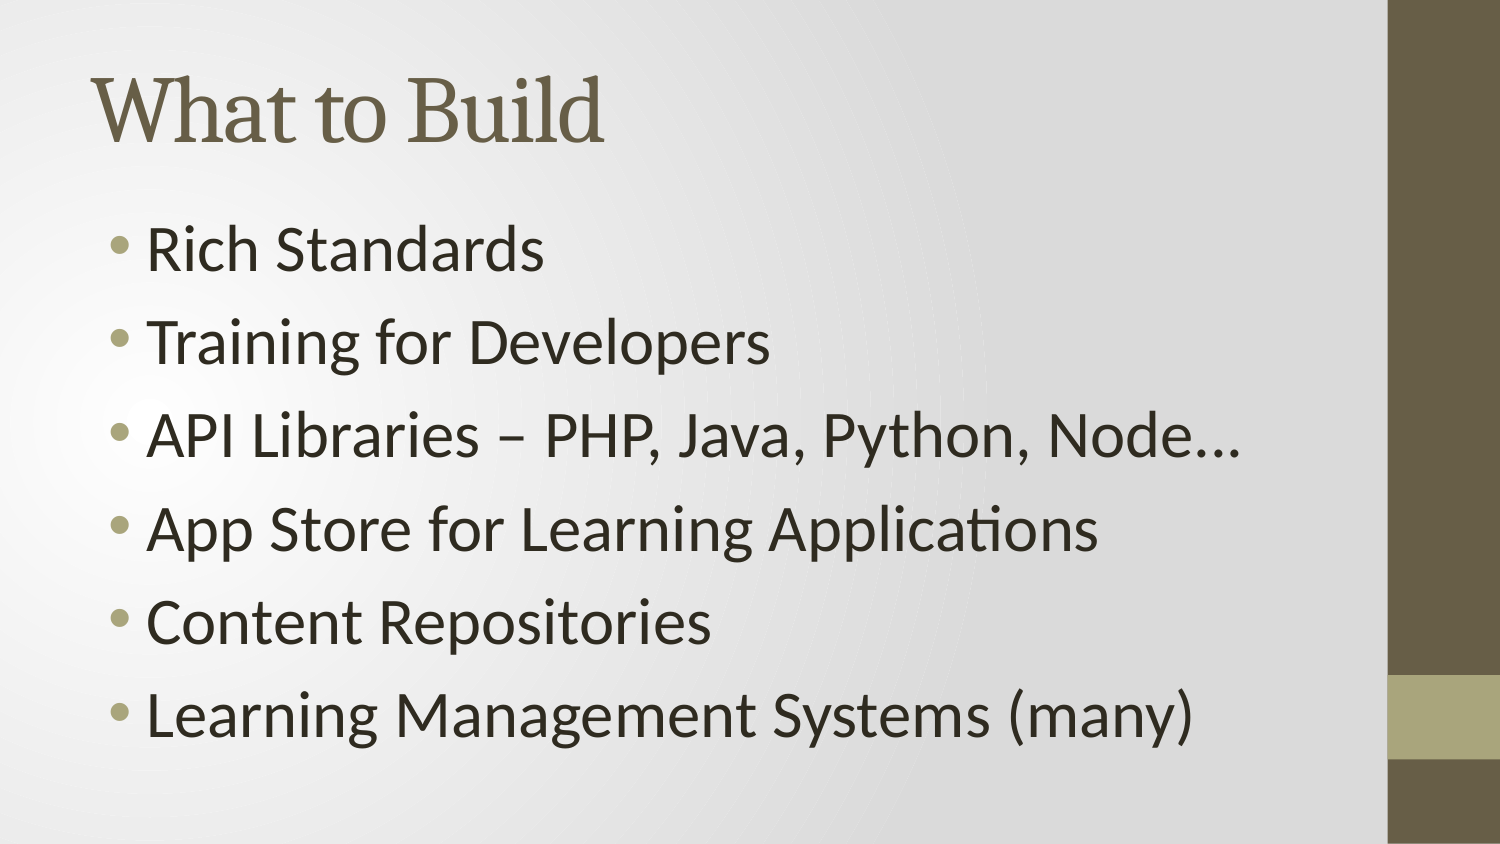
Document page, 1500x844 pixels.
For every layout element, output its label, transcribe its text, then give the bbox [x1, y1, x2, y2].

title What to Build [75, 33, 1325, 175]
list Rich Standards Training for Developers API Libraries – PHP, Java, Python, Node... App Store for Learning Applications Content Repositories Learning Management Systems (many) [75, 196, 1325, 788]
